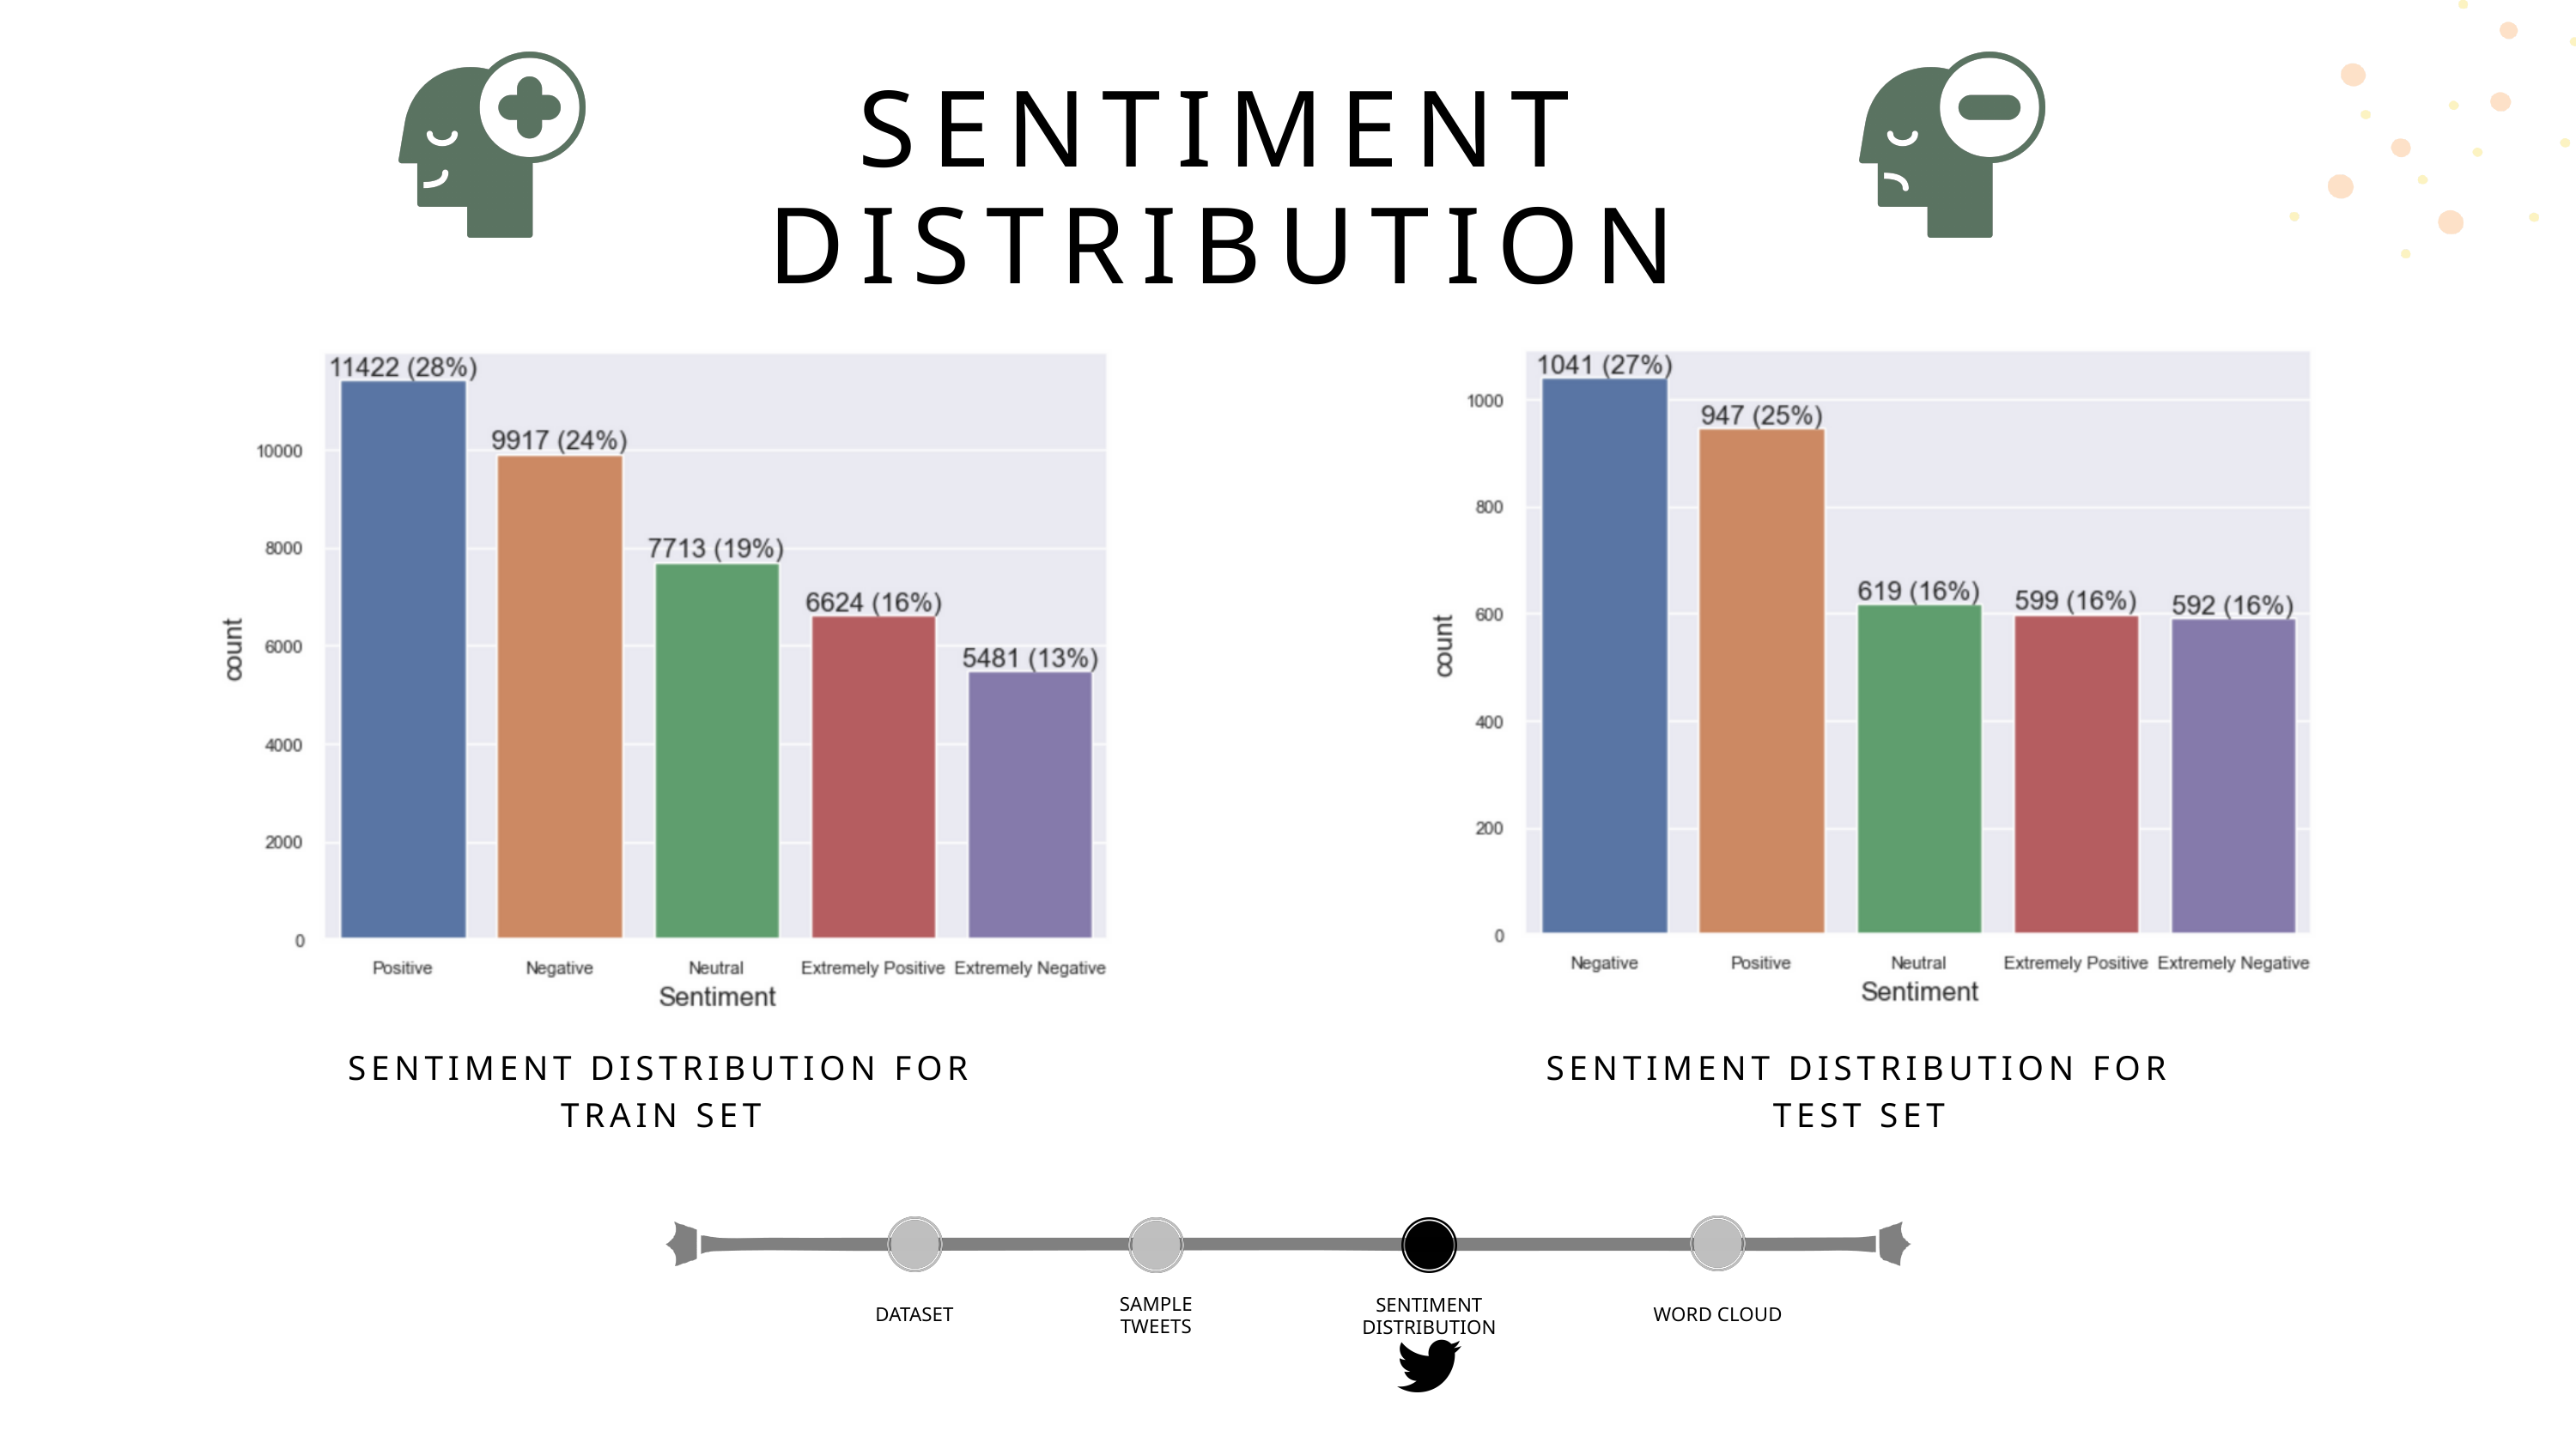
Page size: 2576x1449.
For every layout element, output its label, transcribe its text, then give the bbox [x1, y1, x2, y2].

text_box DATASET [866, 1303, 963, 1326]
text_box WORD CLOUD [1643, 1303, 1793, 1326]
picture [651, 1216, 1925, 1273]
picture [398, 52, 586, 239]
picture [1858, 52, 2045, 239]
text_box SENTIMENT DISTRIBUTION FOR TEST SET [1504, 1040, 2214, 1135]
text_box SAMPLE TWEETS [1097, 1293, 1215, 1338]
picture [1396, 1337, 1462, 1392]
text_box SENTIMENT DISTRIBUTION FOR TRAIN SET [313, 1040, 1010, 1135]
picture [185, 347, 1132, 1016]
text_box SENTIMENT DISTRIBUTION [1348, 1294, 1510, 1338]
picture [1401, 347, 2317, 1016]
text_box SENTIMENT DISTRIBUTION [594, 72, 1850, 305]
picture [2288, 0, 2576, 258]
